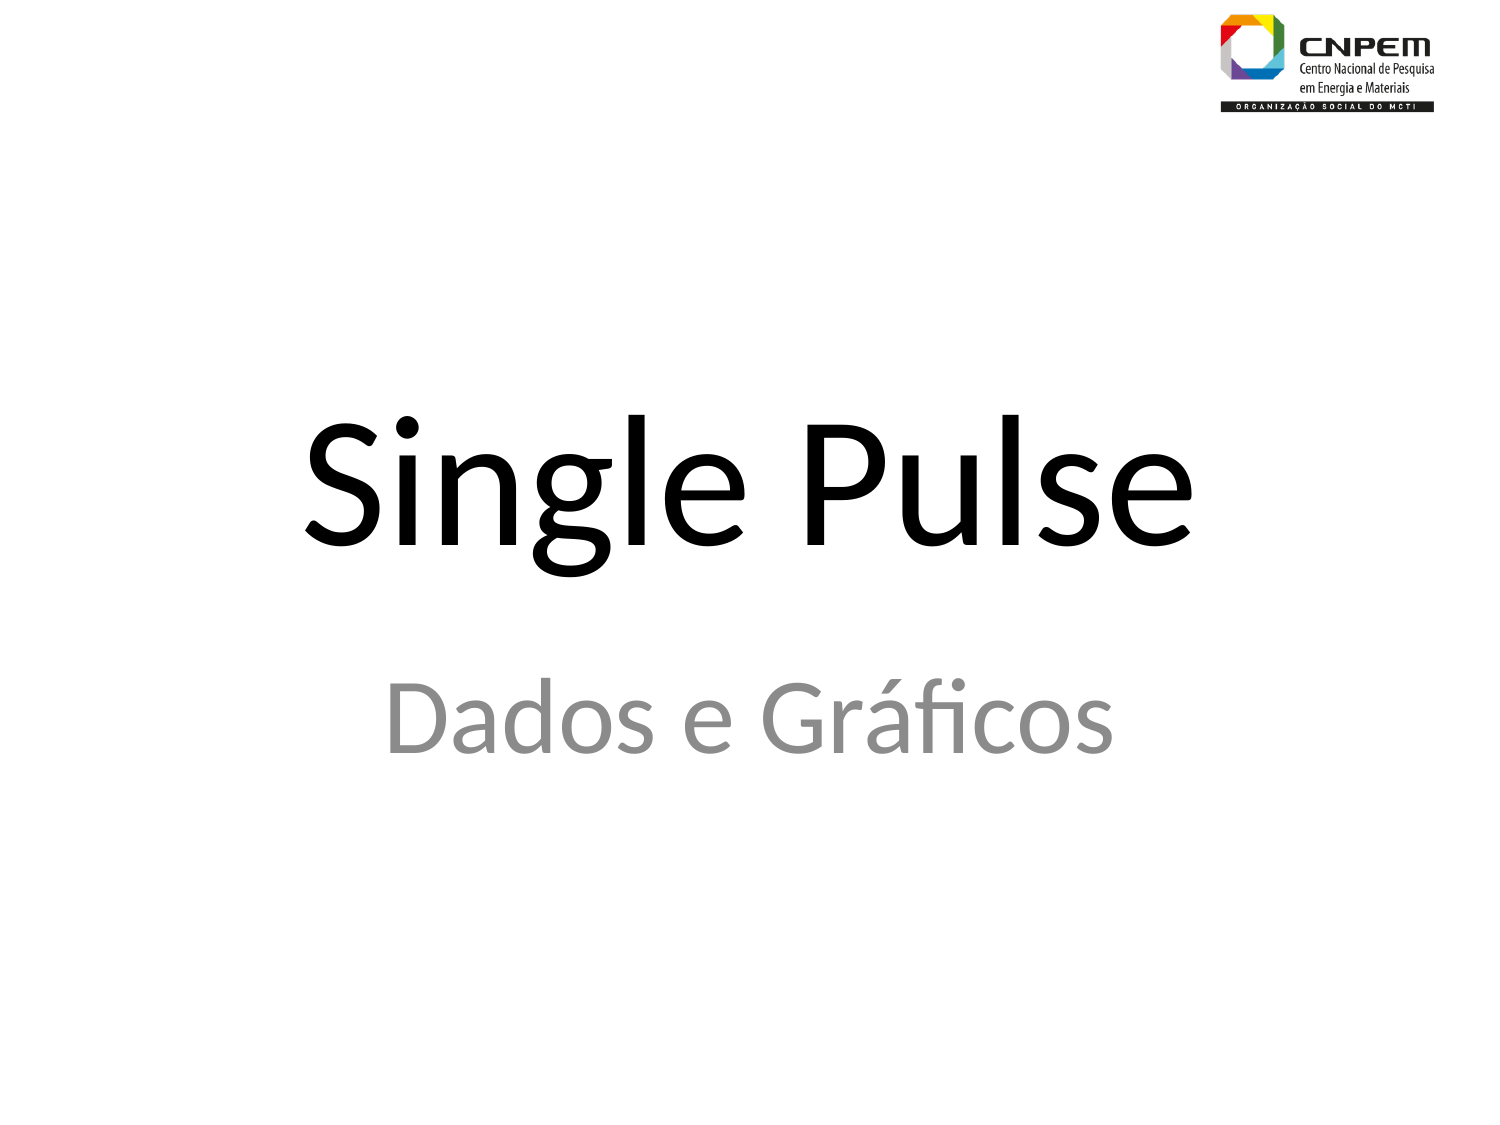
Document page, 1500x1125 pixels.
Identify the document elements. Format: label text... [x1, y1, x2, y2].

title Single Pulse [112, 349, 1388, 591]
subtitle Dados e Gráficos [225, 637, 1275, 925]
picture [1199, 1, 1454, 135]
